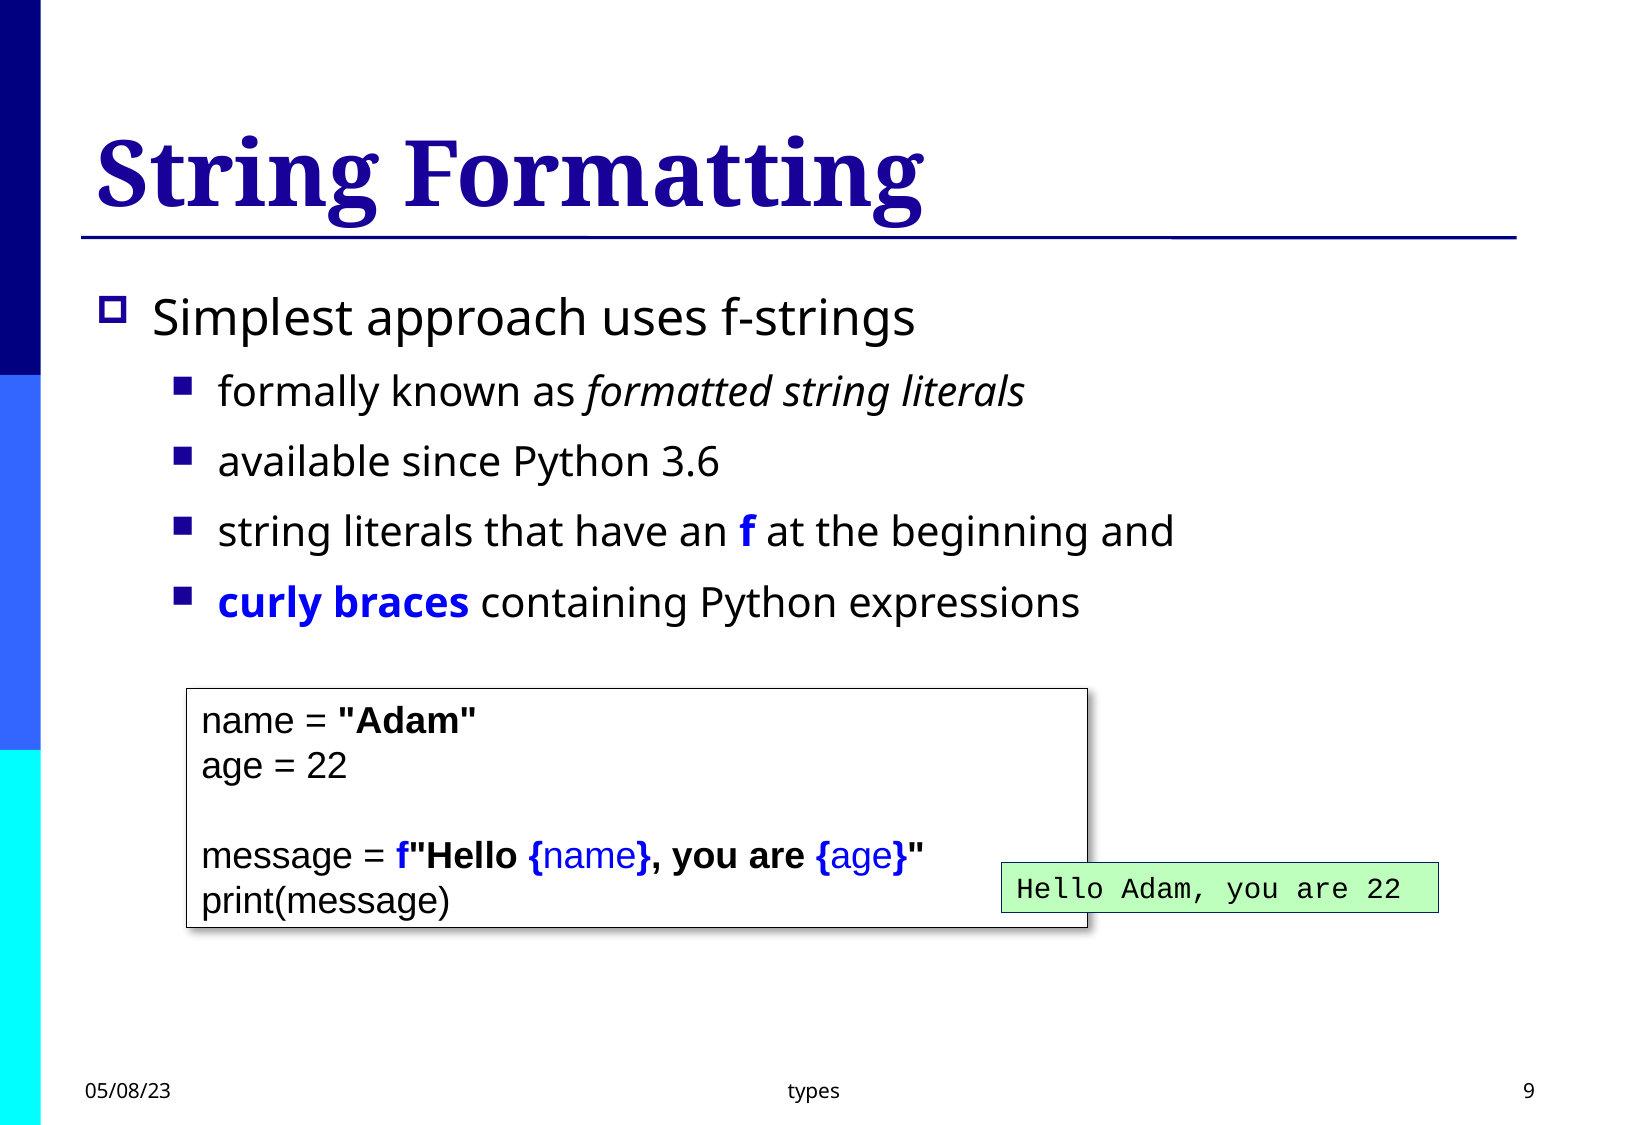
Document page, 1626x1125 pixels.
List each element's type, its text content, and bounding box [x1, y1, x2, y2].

text_box Hello Adam, you are 22 [1001, 862, 1439, 913]
title String Formatting [81, 45, 1544, 233]
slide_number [70, 1070, 450, 1125]
text_box name = "Adam" age = 22 message = f"Hello {name}, you are {age}" print(message) [186, 688, 1088, 928]
footer types [556, 1070, 1071, 1125]
slide_number 9 [1170, 1070, 1550, 1125]
list Simplest approach uses f-strings formally known as formatted string literals available since Python 3.6 string literals that have an f at the beginning and curly braces containing Python expressions [81, 262, 1544, 1006]
